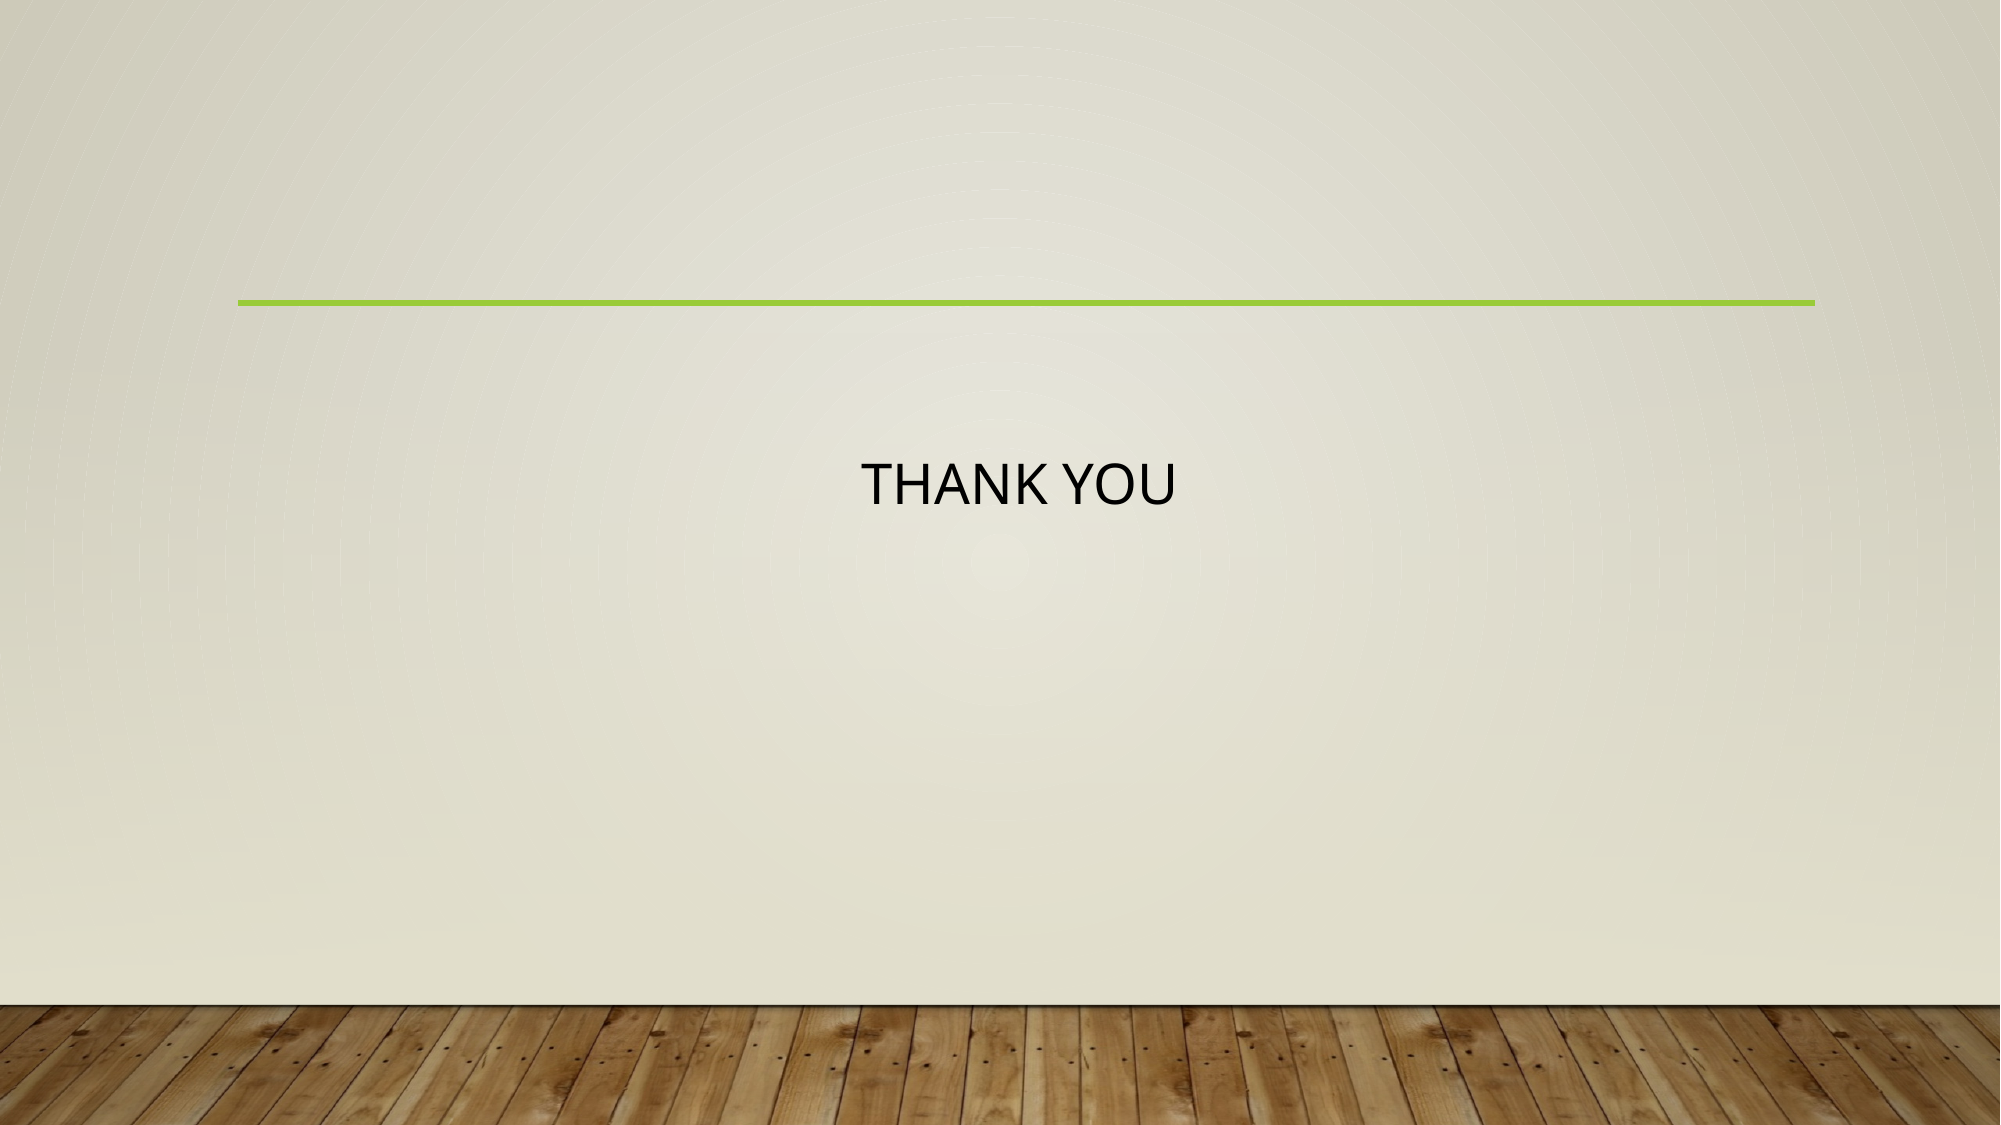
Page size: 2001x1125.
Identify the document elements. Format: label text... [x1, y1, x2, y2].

title Thank you [232, 448, 1808, 655]
picture [0, 1005, 2000, 1125]
